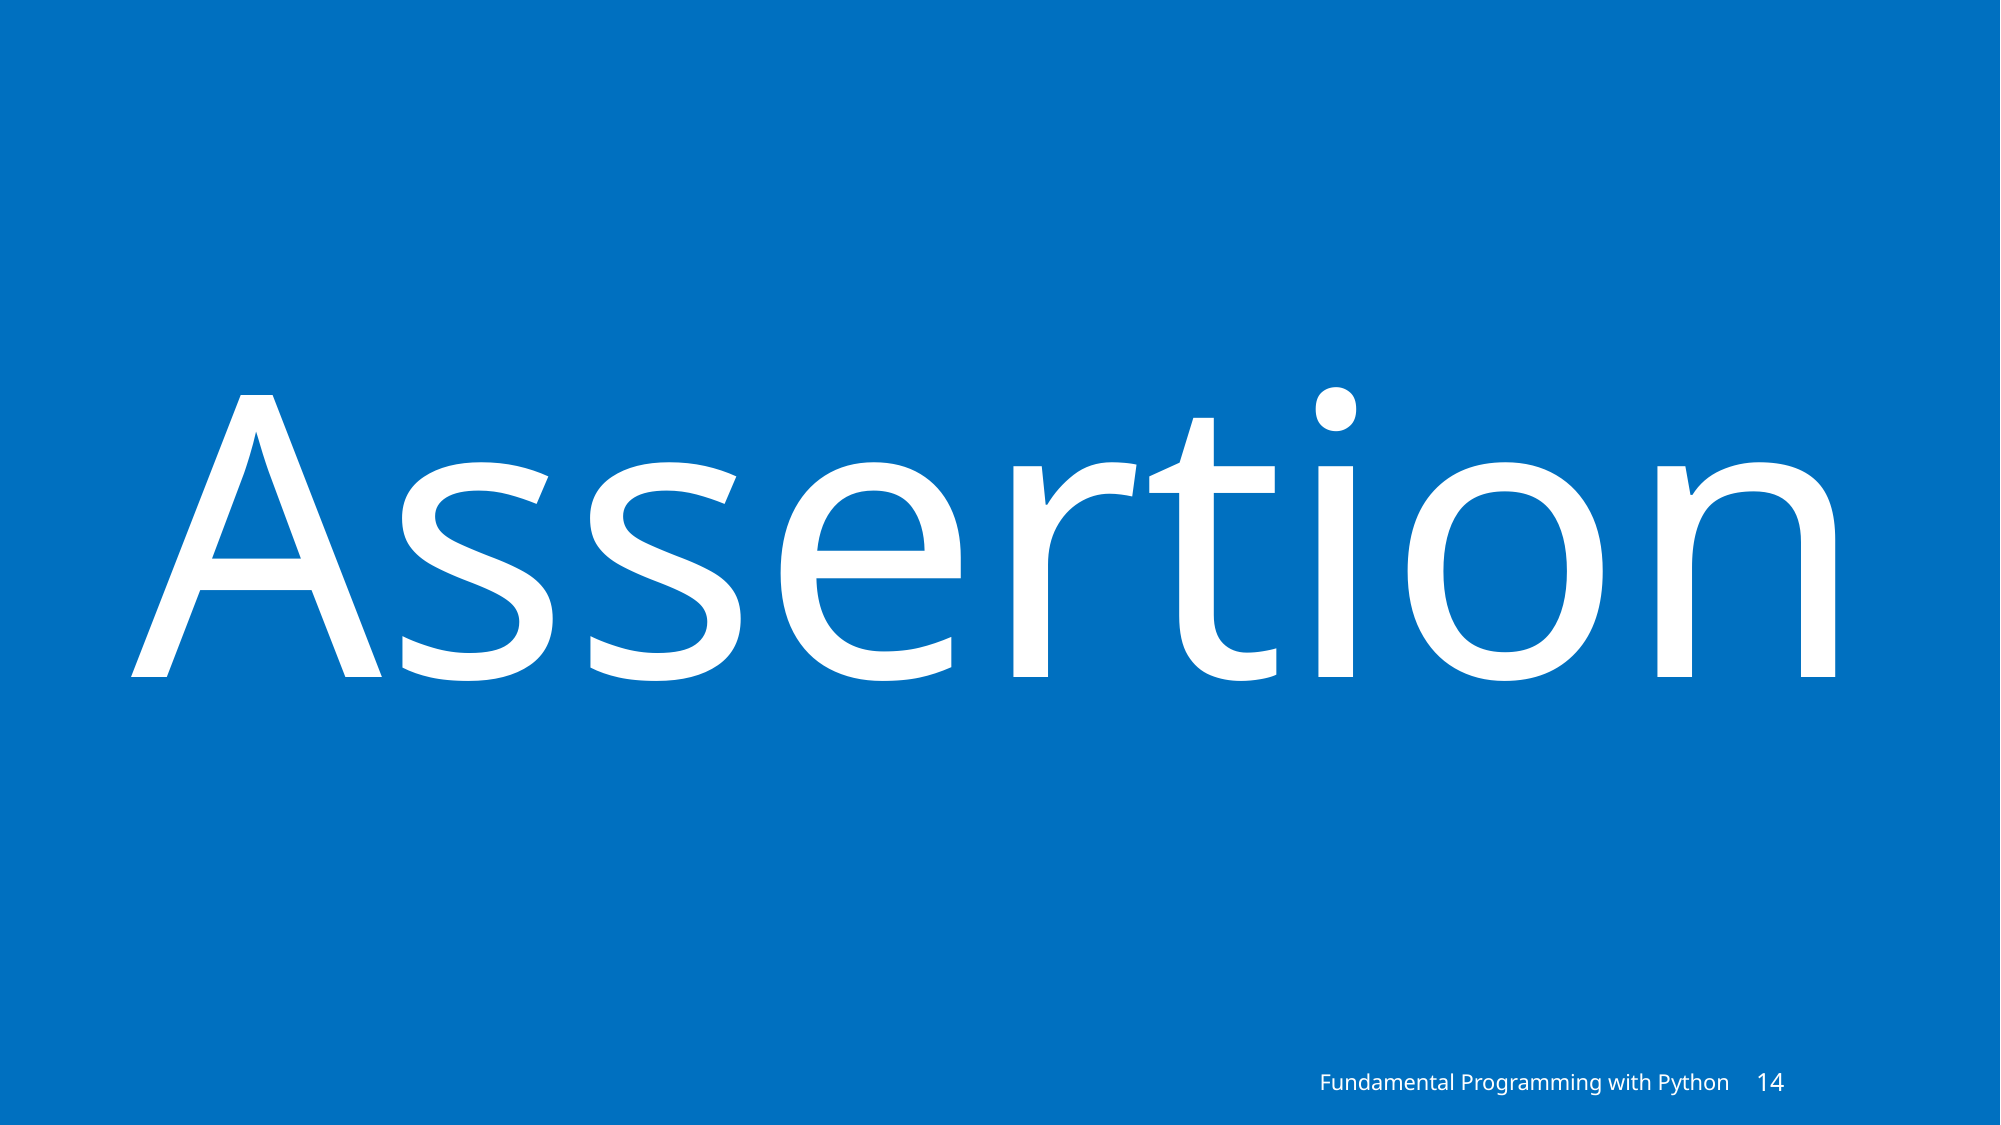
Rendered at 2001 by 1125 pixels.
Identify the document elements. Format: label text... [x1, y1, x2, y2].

footer Fundamental Programming with Python [918, 1053, 1746, 1114]
list Assertion [0, 329, 2000, 1021]
slide_number 14 [1748, 1053, 1904, 1114]
